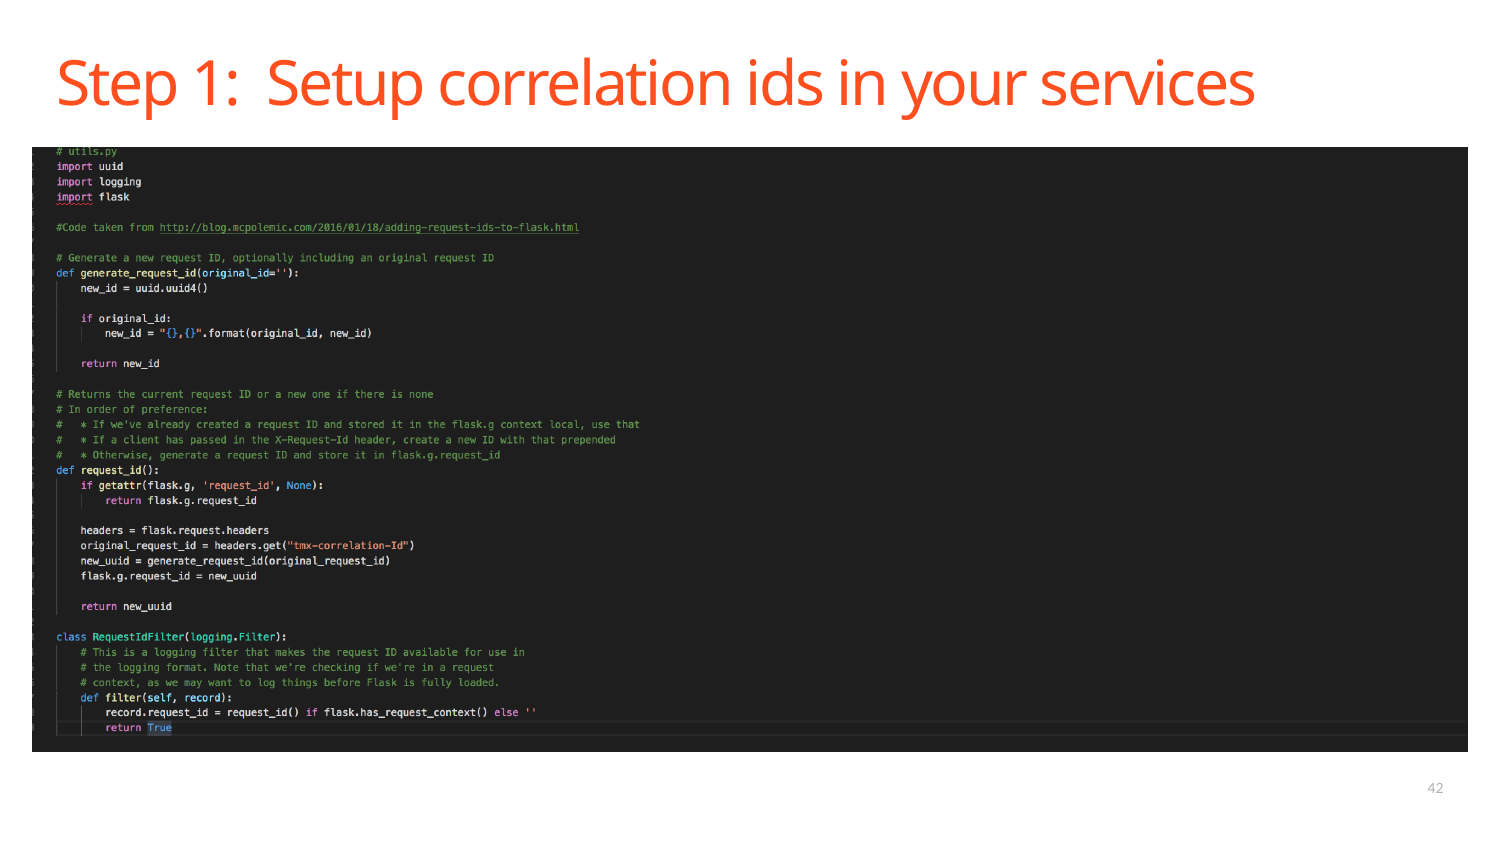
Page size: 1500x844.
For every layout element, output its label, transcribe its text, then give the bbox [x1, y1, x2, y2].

slide_number 42 [1130, 764, 1444, 810]
picture [32, 147, 1468, 752]
title Step 1: Setup correlation ids in your services [56, 51, 1444, 147]
